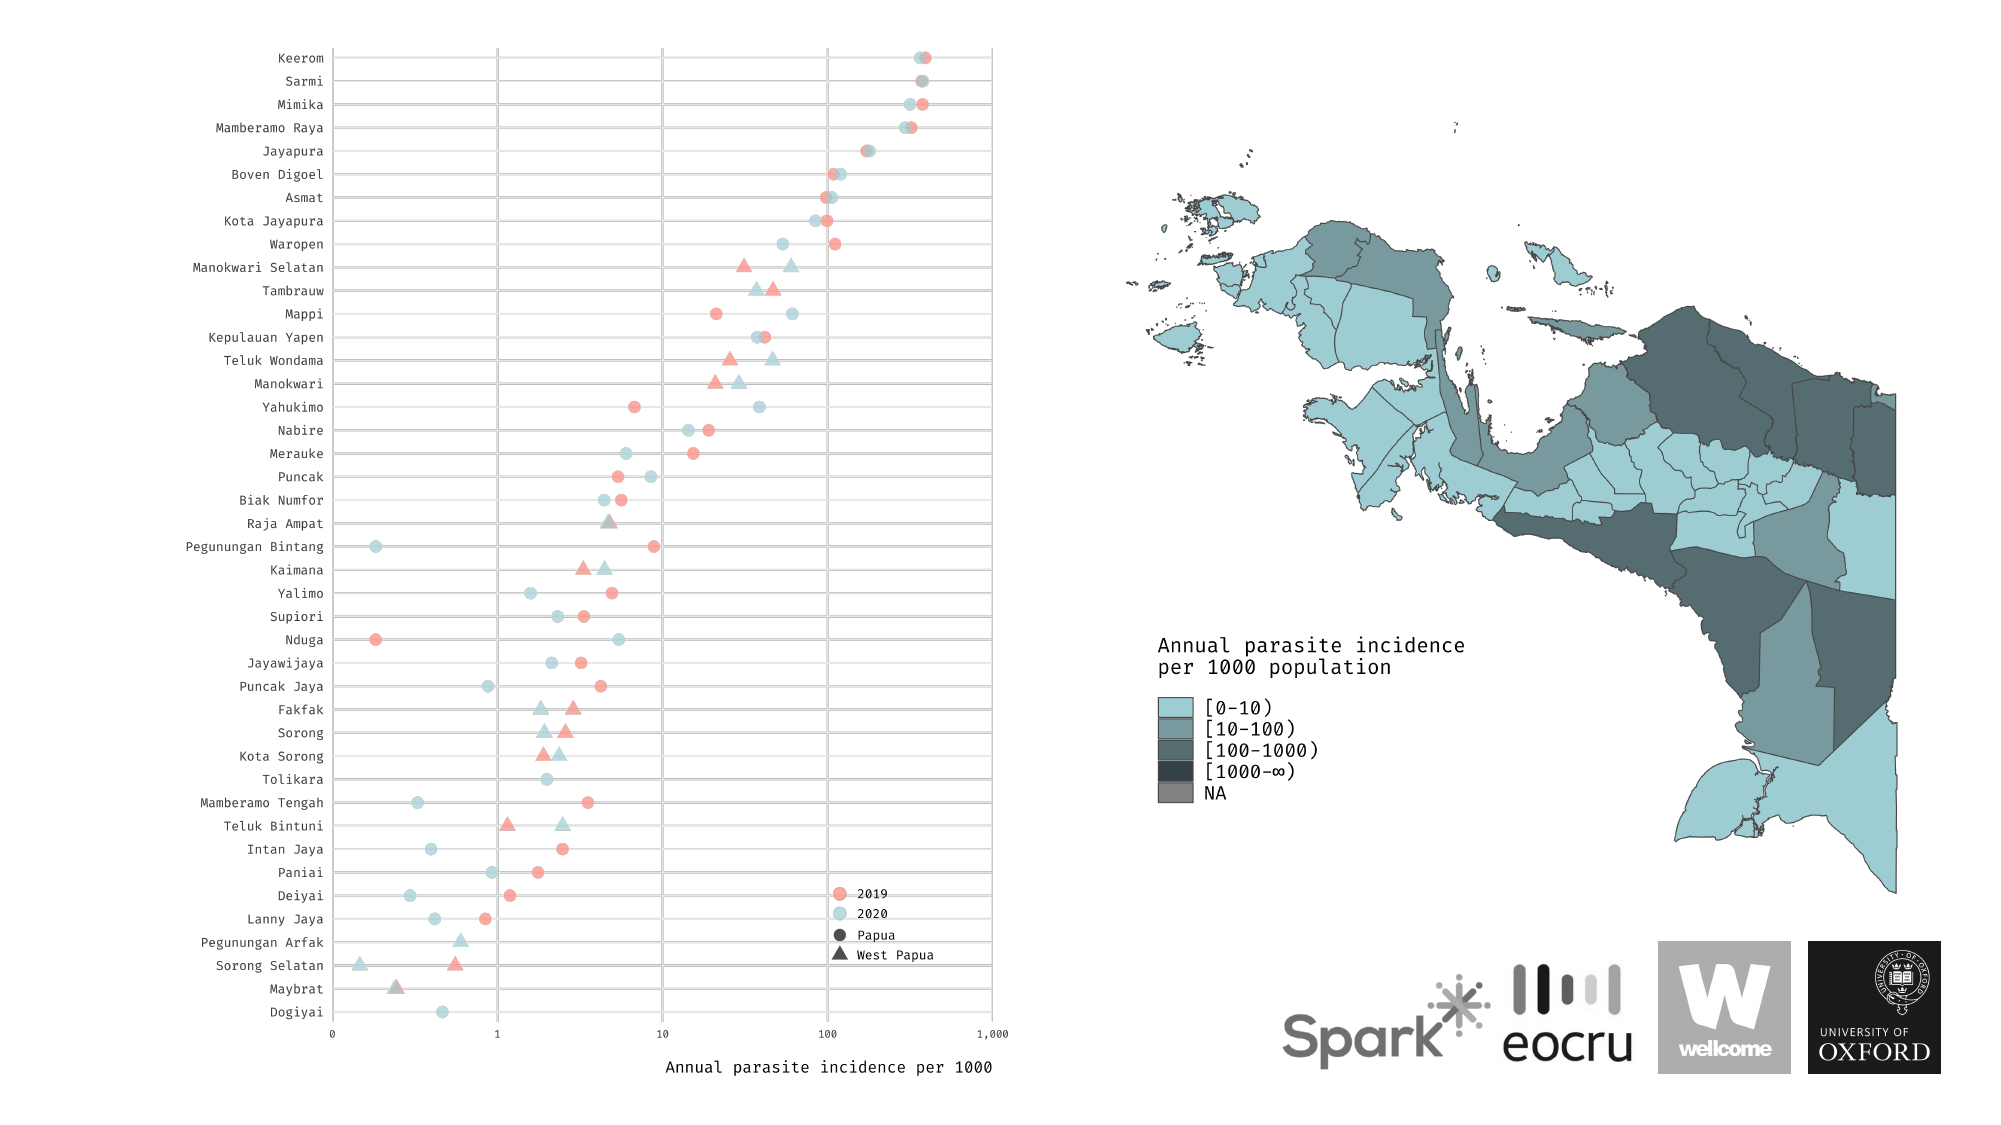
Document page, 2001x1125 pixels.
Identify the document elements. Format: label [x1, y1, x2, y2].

picture [1090, 70, 1949, 1098]
picture [177, 33, 1021, 1098]
